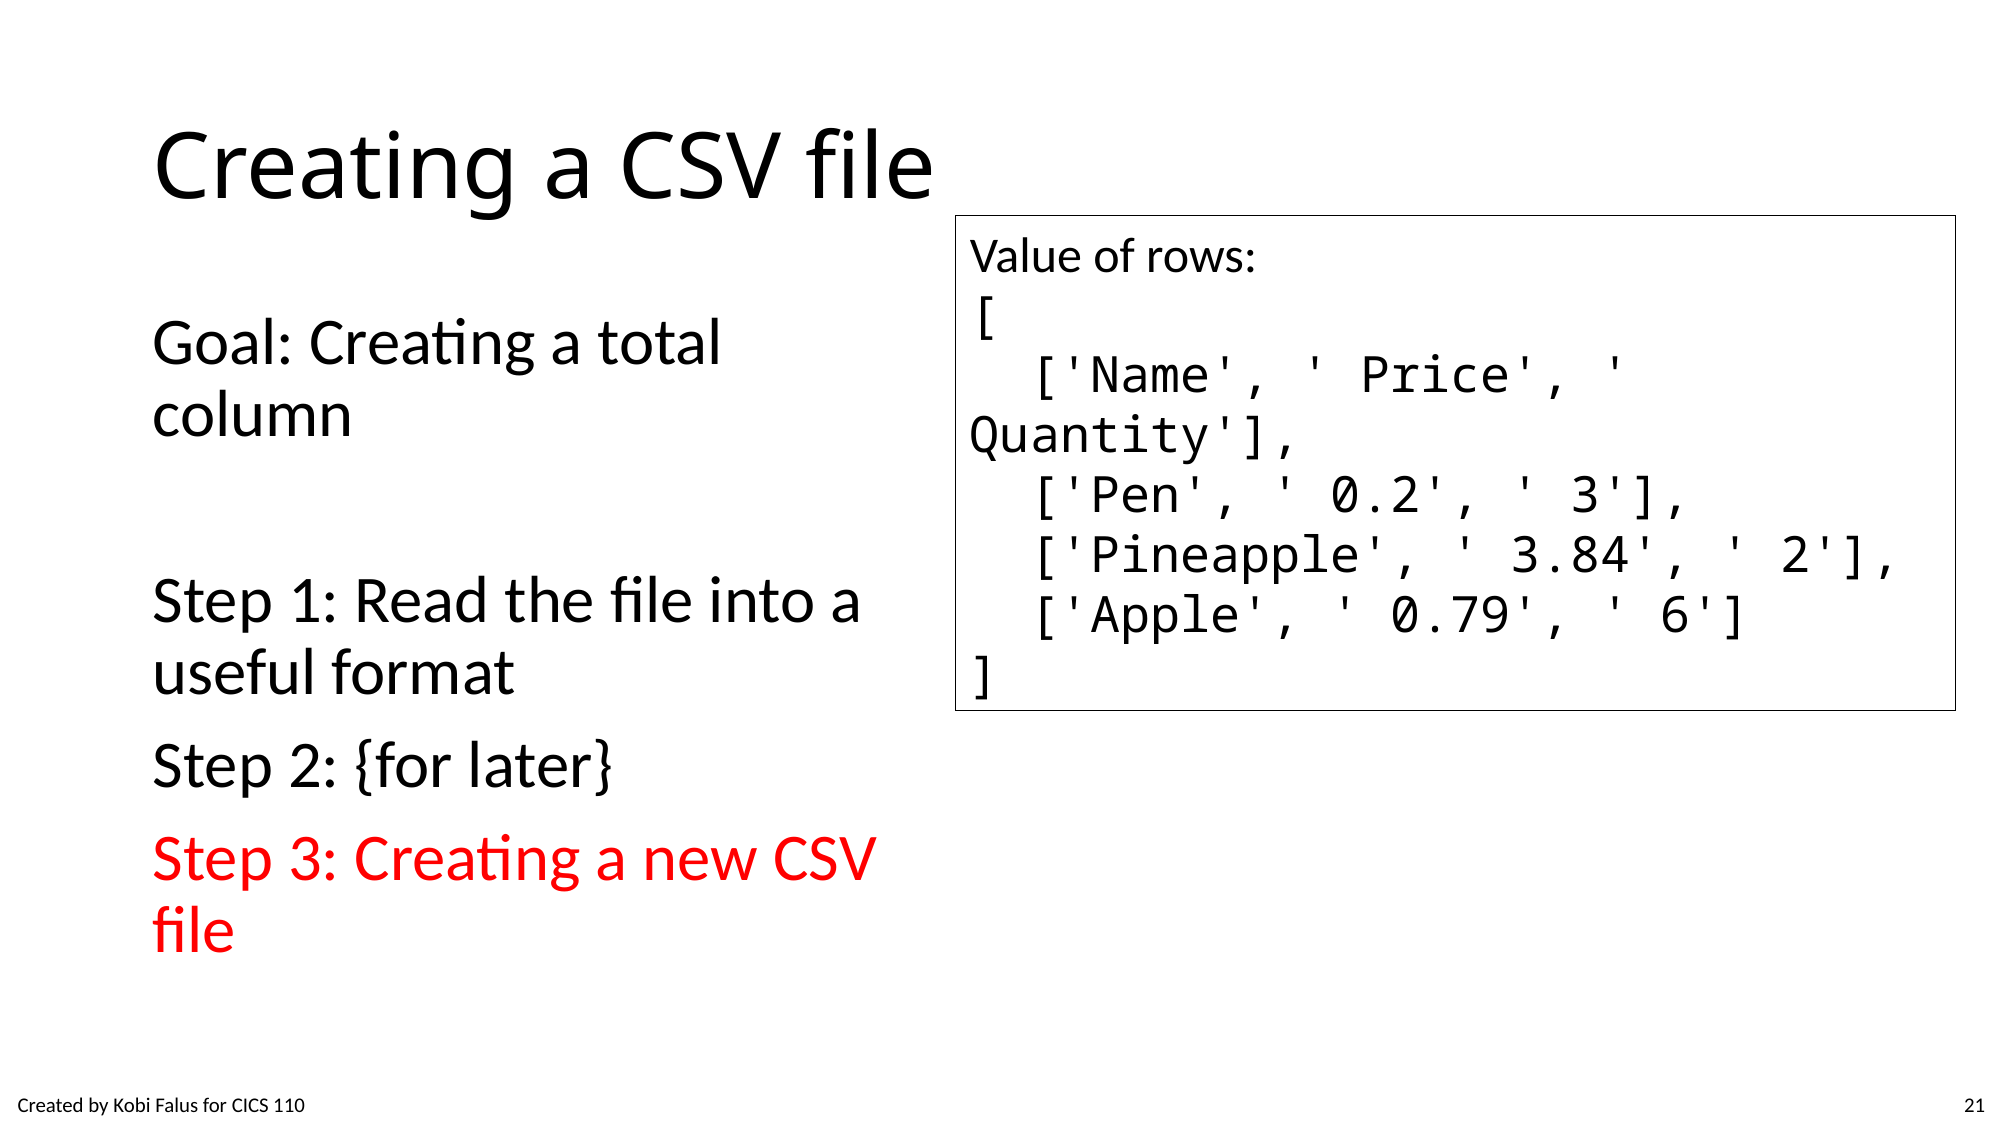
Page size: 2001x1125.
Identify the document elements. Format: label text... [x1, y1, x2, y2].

list Goal: Creating a total column Step 1: Read the file into a useful format Step 2: {for later} Step 3: Creating a new CSV file [137, 299, 900, 1014]
text_box Value of rows: [ ['Name', ' Price', ' Quantity'], ['Pen', ' 0.2', ' 3'], ['Pineapple', ' 3.84', ' 2'], ['Apple', ' 0.79', ' 6'] ] [955, 215, 1956, 711]
title Creating a CSV file [137, 59, 1863, 278]
